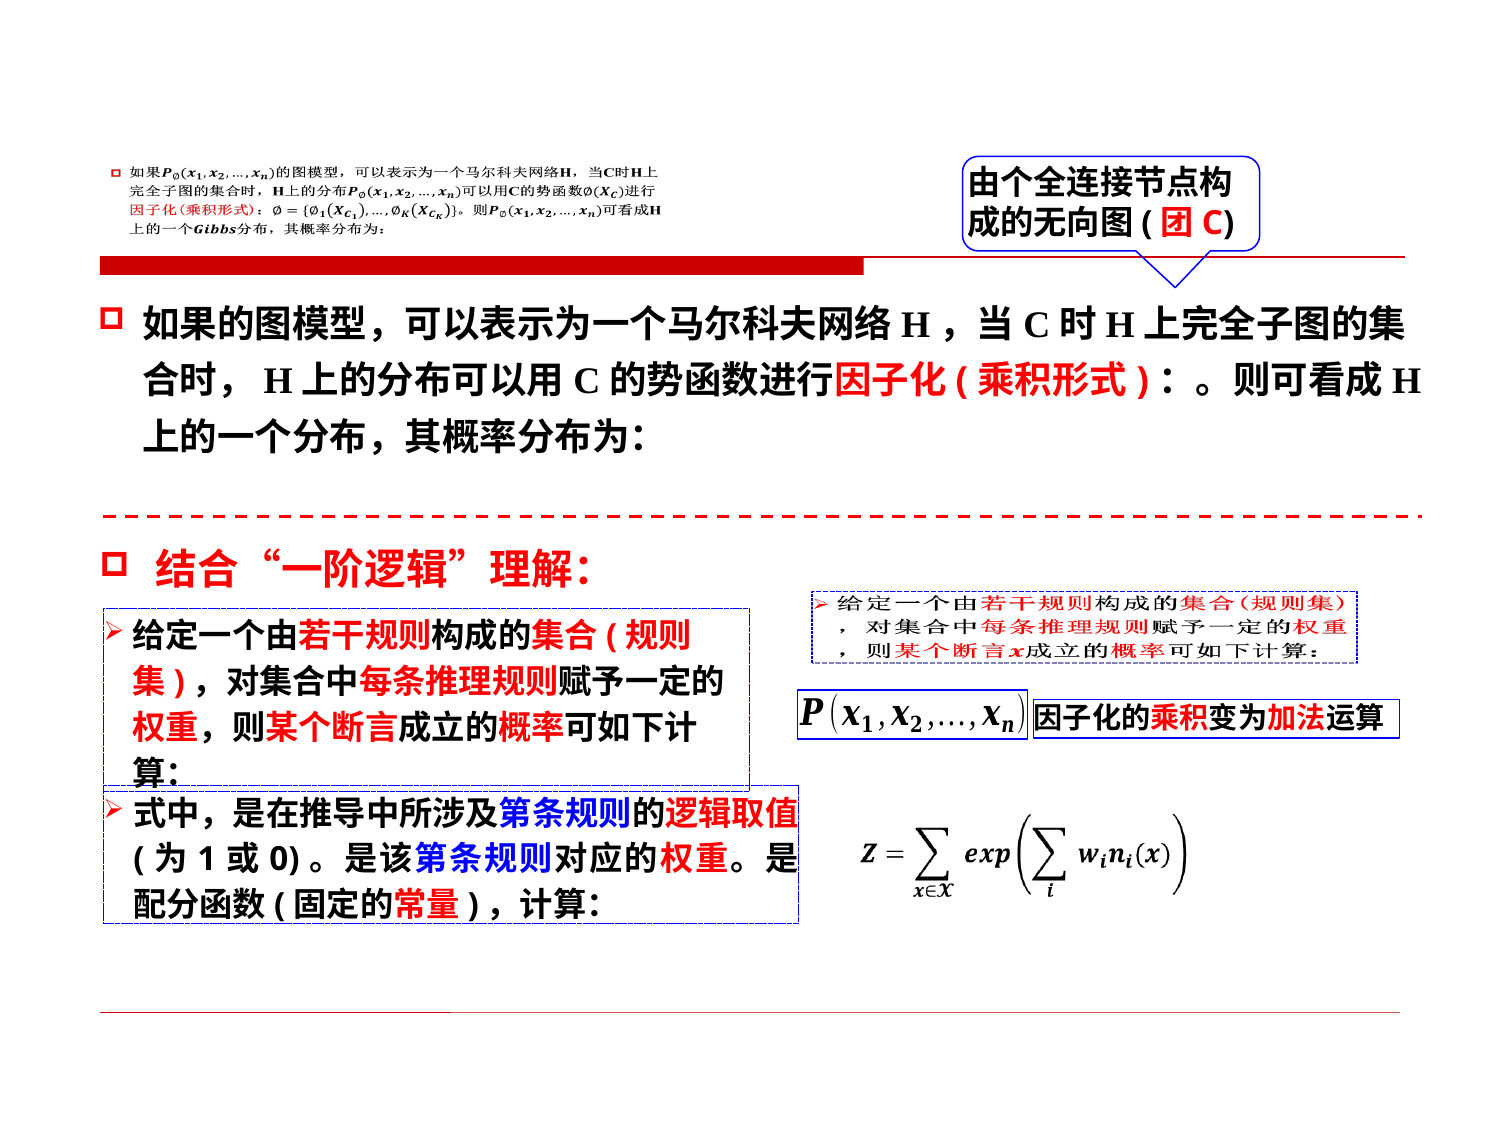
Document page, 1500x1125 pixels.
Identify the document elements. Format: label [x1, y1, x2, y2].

text_box [99, 515, 1422, 748]
text_box [103, 785, 1193, 925]
picture [103, 159, 671, 243]
